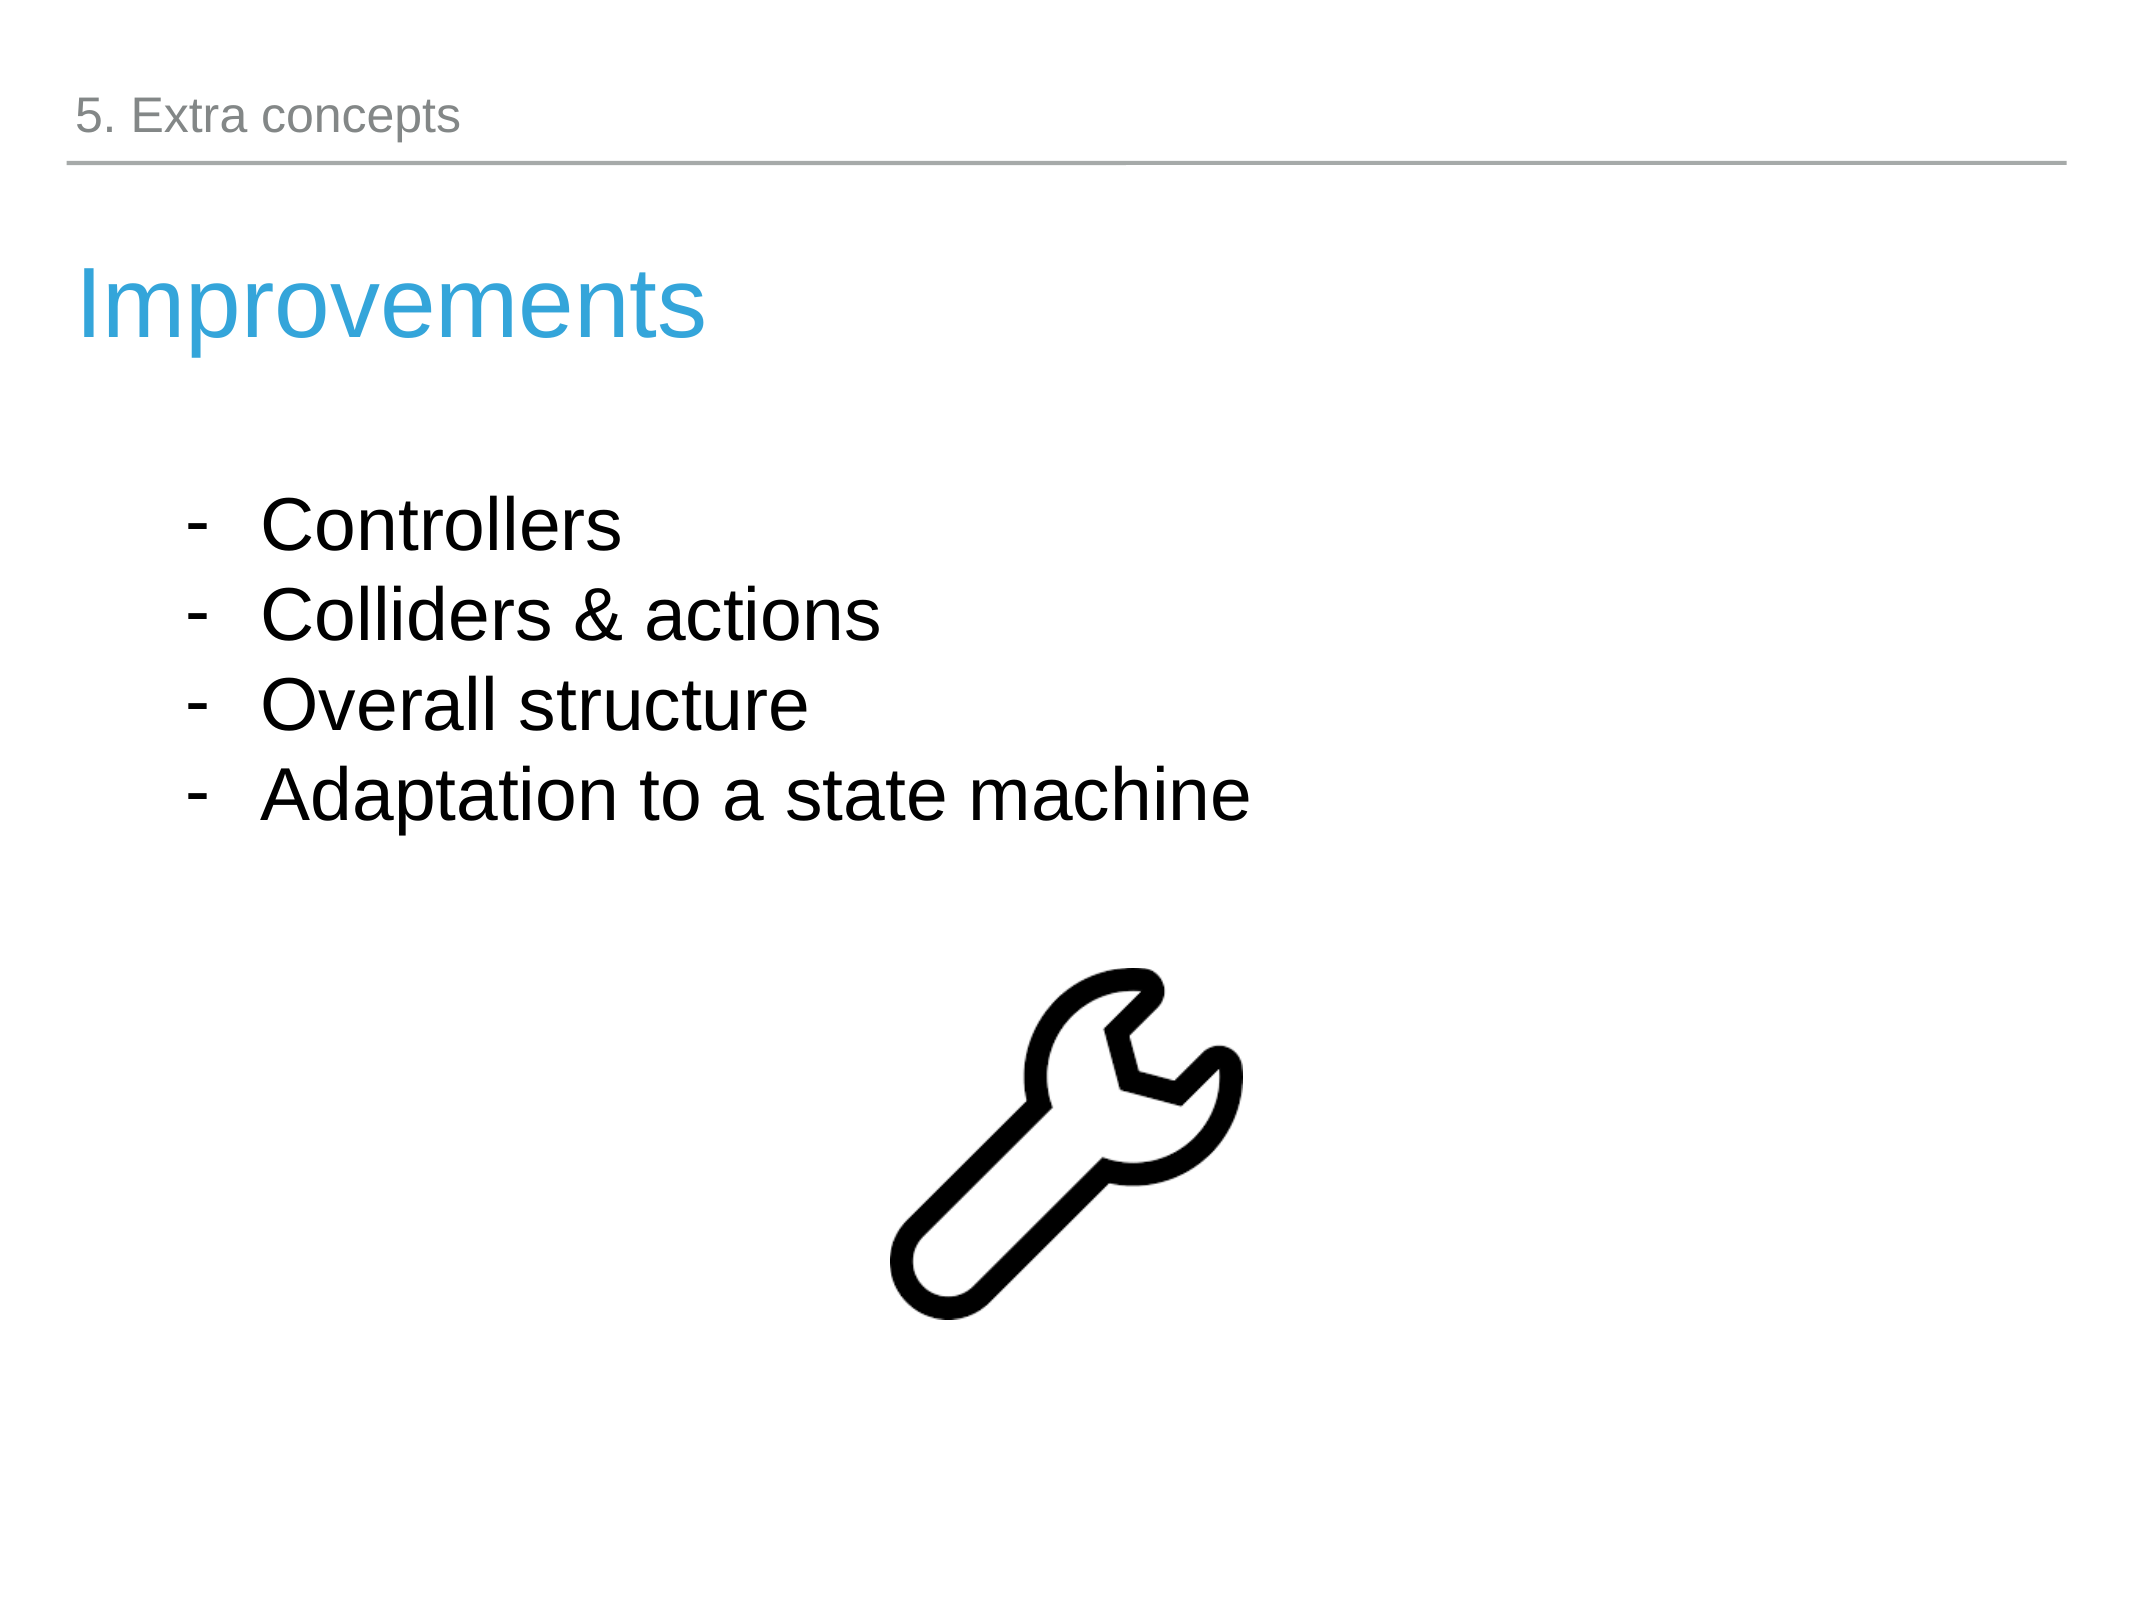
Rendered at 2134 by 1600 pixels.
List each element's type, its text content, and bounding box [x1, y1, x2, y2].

list 5. Extra concepts [66, 75, 1900, 150]
title Improvements [66, 252, 2100, 539]
picture [890, 968, 1243, 1321]
list Controllers Colliders & actions Overall structure Adaptation to a state machine [177, 466, 1964, 1363]
